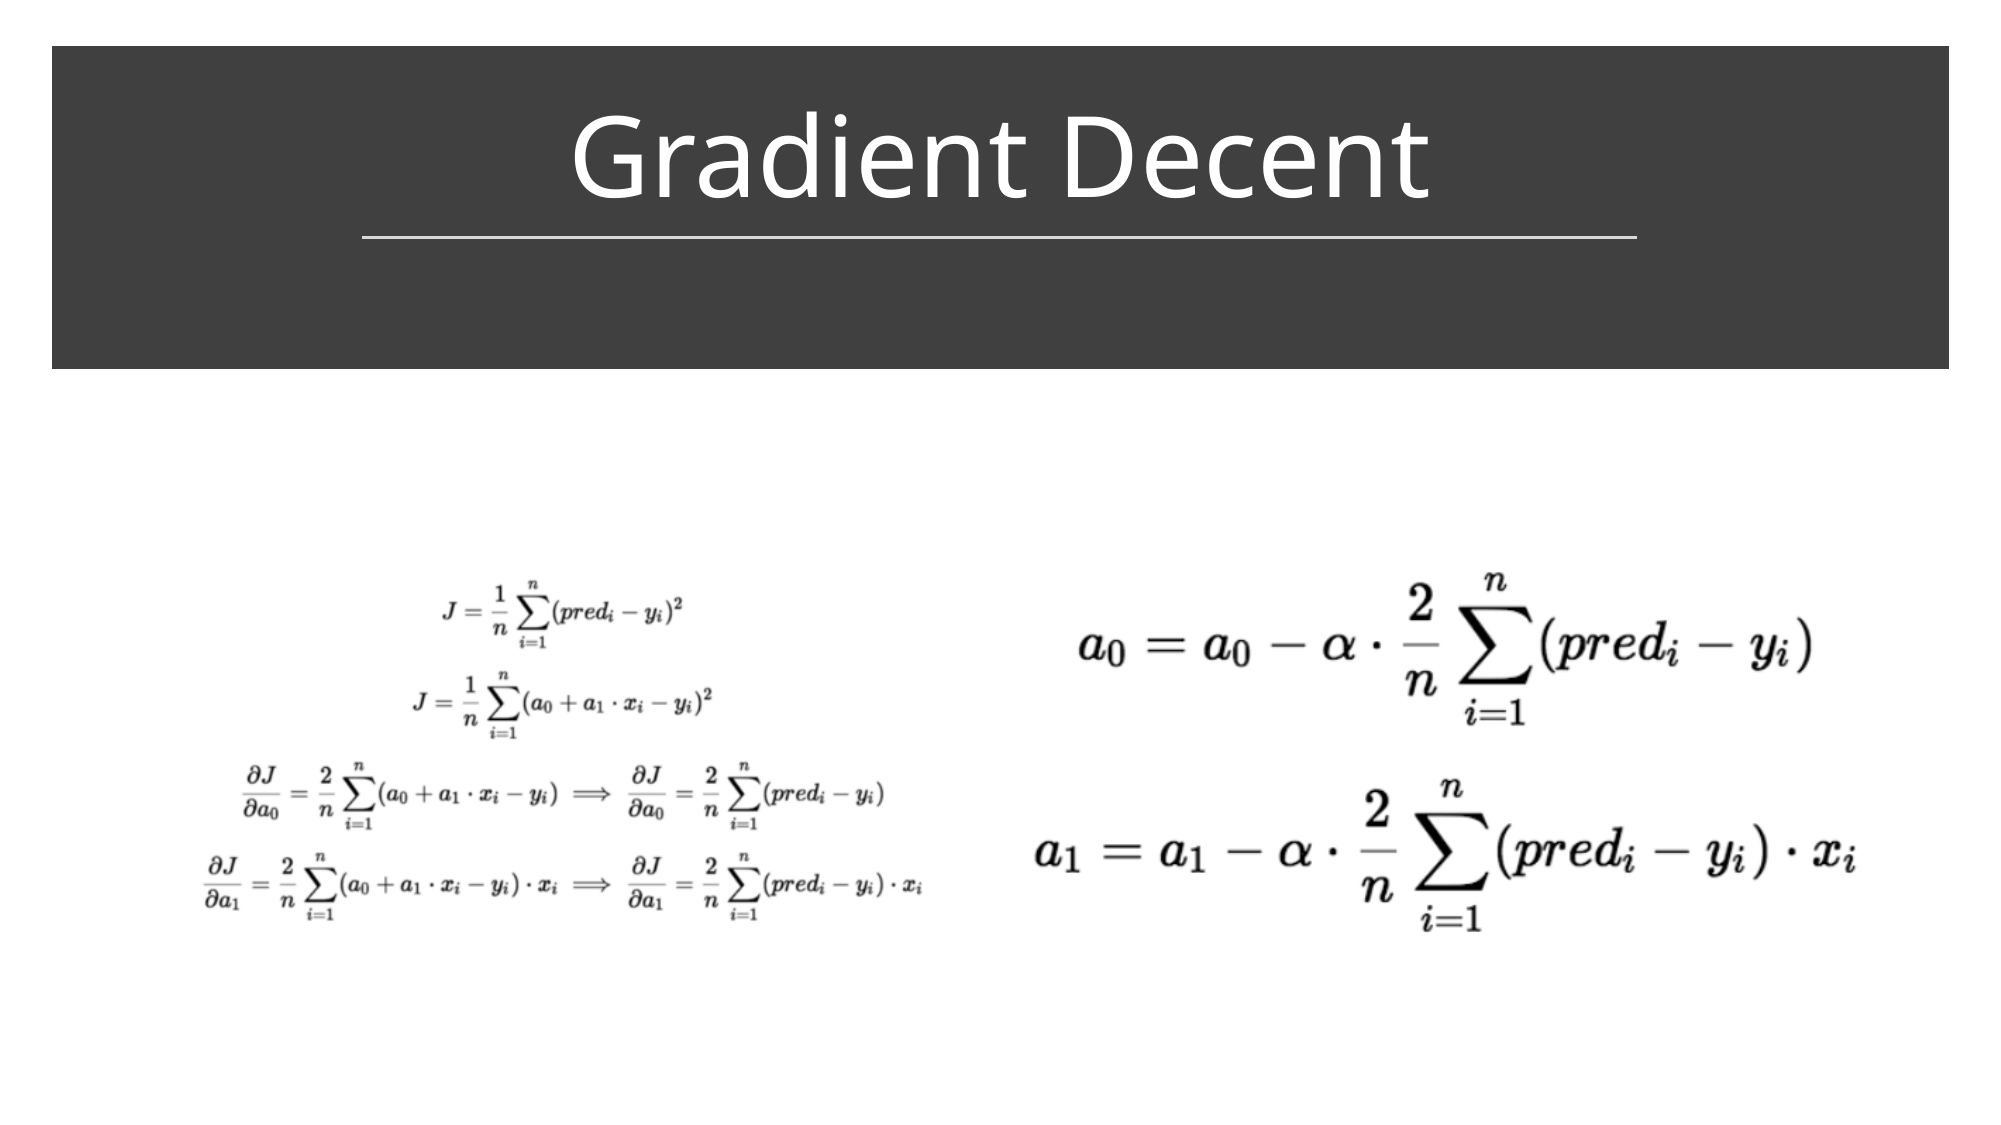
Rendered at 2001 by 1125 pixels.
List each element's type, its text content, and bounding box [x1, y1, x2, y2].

text_box [61, 55, 1939, 360]
title Gradient Decent [86, 76, 1914, 230]
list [52, 468, 1939, 1011]
